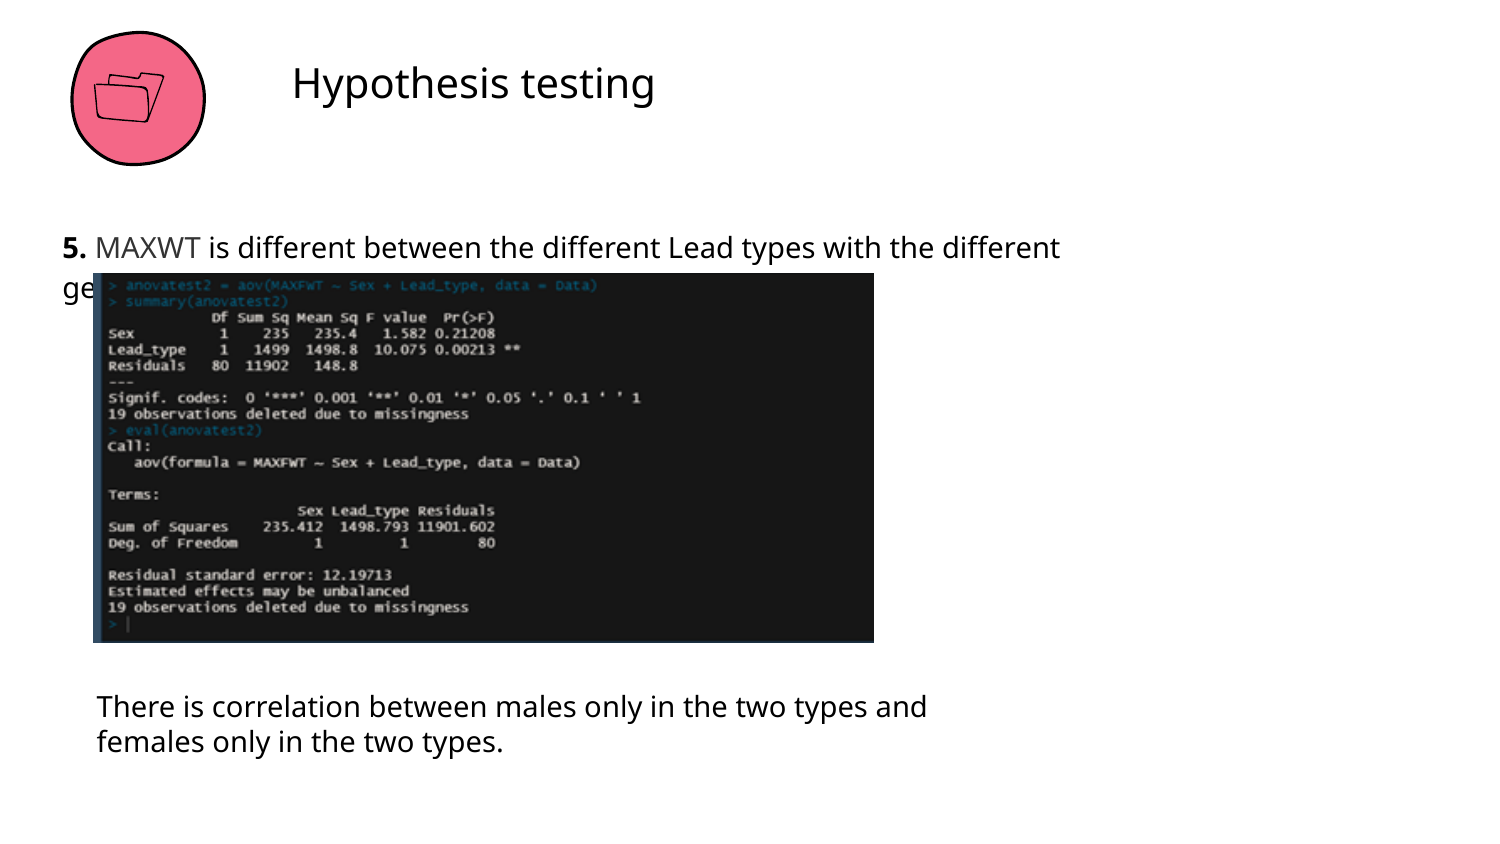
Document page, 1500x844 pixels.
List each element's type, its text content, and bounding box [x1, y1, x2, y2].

text_box [61, 21, 214, 174]
title Hypothesis testing [276, 41, 844, 136]
text_box [93, 72, 165, 123]
text_box 5. MAXWT is different between the different Lead types with the different genders. [47, 209, 1191, 380]
picture [93, 273, 874, 643]
text_box There is correlation between males only in the two types and females only in the two types. [81, 673, 969, 773]
